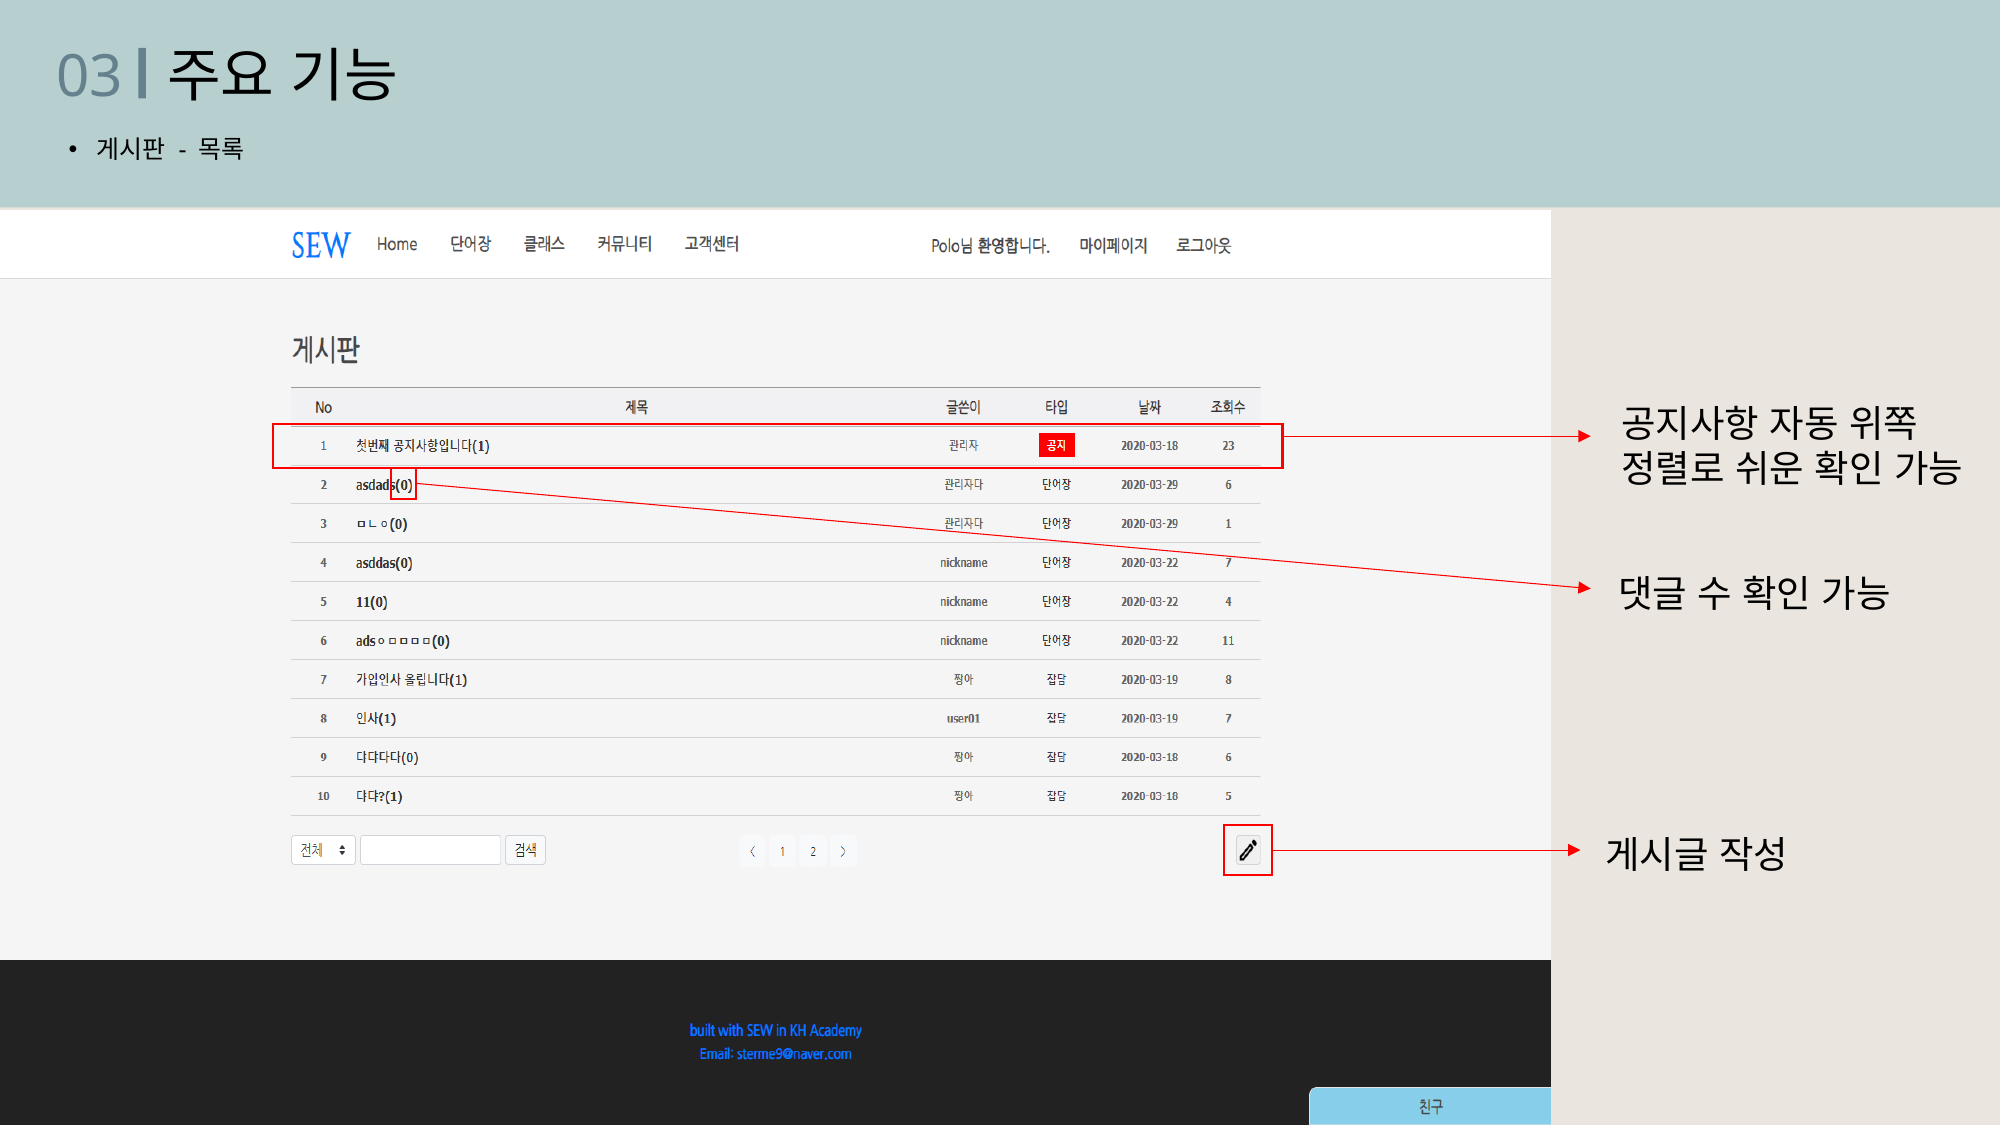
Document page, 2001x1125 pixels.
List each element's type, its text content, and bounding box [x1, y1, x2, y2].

picture [0, 210, 1551, 1125]
text_box 주요 기능 [152, 30, 595, 115]
text_box 게시글 작성 [1590, 823, 1804, 884]
text_box 댓글 수 확인 가능 [1603, 562, 1907, 623]
text_box 공지사항 자동 위쪽 정렬로 쉬운 확인 가능 [1606, 392, 1979, 498]
text_box 게시판 - 목록 [53, 126, 347, 171]
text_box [416, 483, 1591, 589]
text_box [137, 47, 147, 99]
text_box 03 [41, 30, 152, 115]
text_box [0, 0, 2000, 208]
